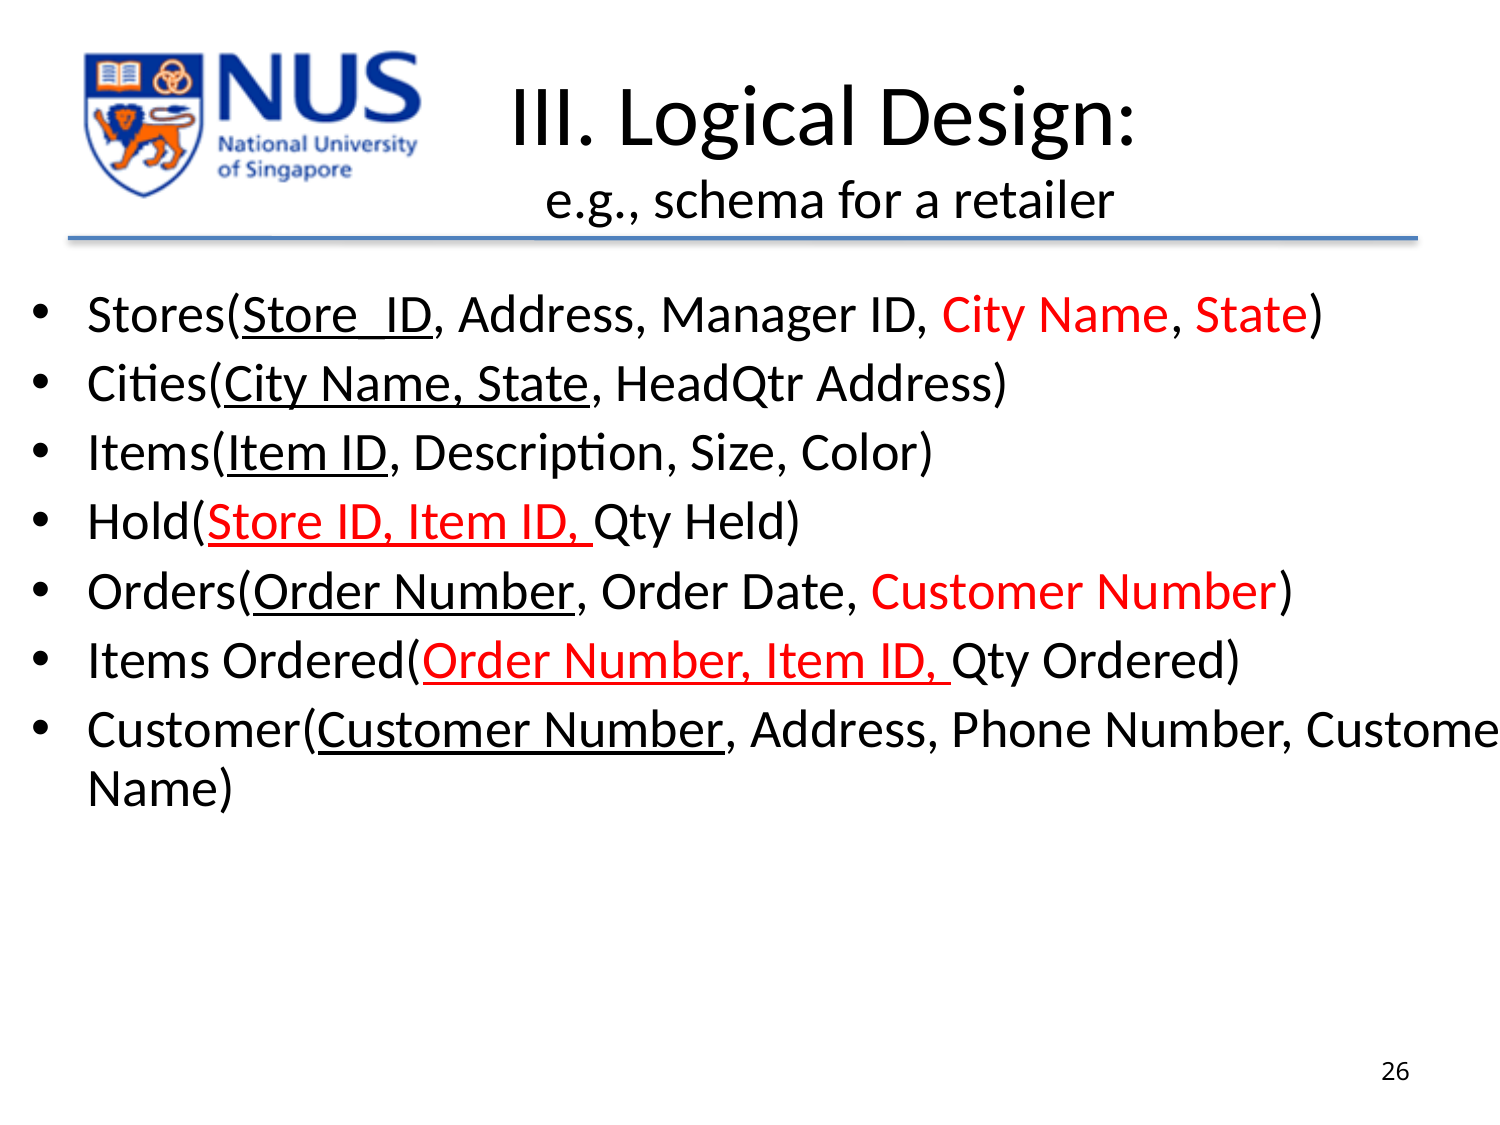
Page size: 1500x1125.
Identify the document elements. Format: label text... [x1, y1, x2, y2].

picture [44, 13, 464, 225]
list Stores(Store_ID, Address, Manager ID, City Name, State) Cities(City Name, State, HeadQtr Address) Items(Item ID, Description, Size, Color) Hold(Store ID, Item ID, Qty Held) Orders(Order Number, Order Date, Customer Number) Items Ordered(Order Number, Item ID, Qty Ordered) Customer(Customer Number, Address, Phone Number, Customer Name) [16, 277, 1500, 1036]
slide_number 26 [1074, 1042, 1425, 1103]
title III. Logical Design: e.g., schema for a retailer [187, 50, 1463, 238]
